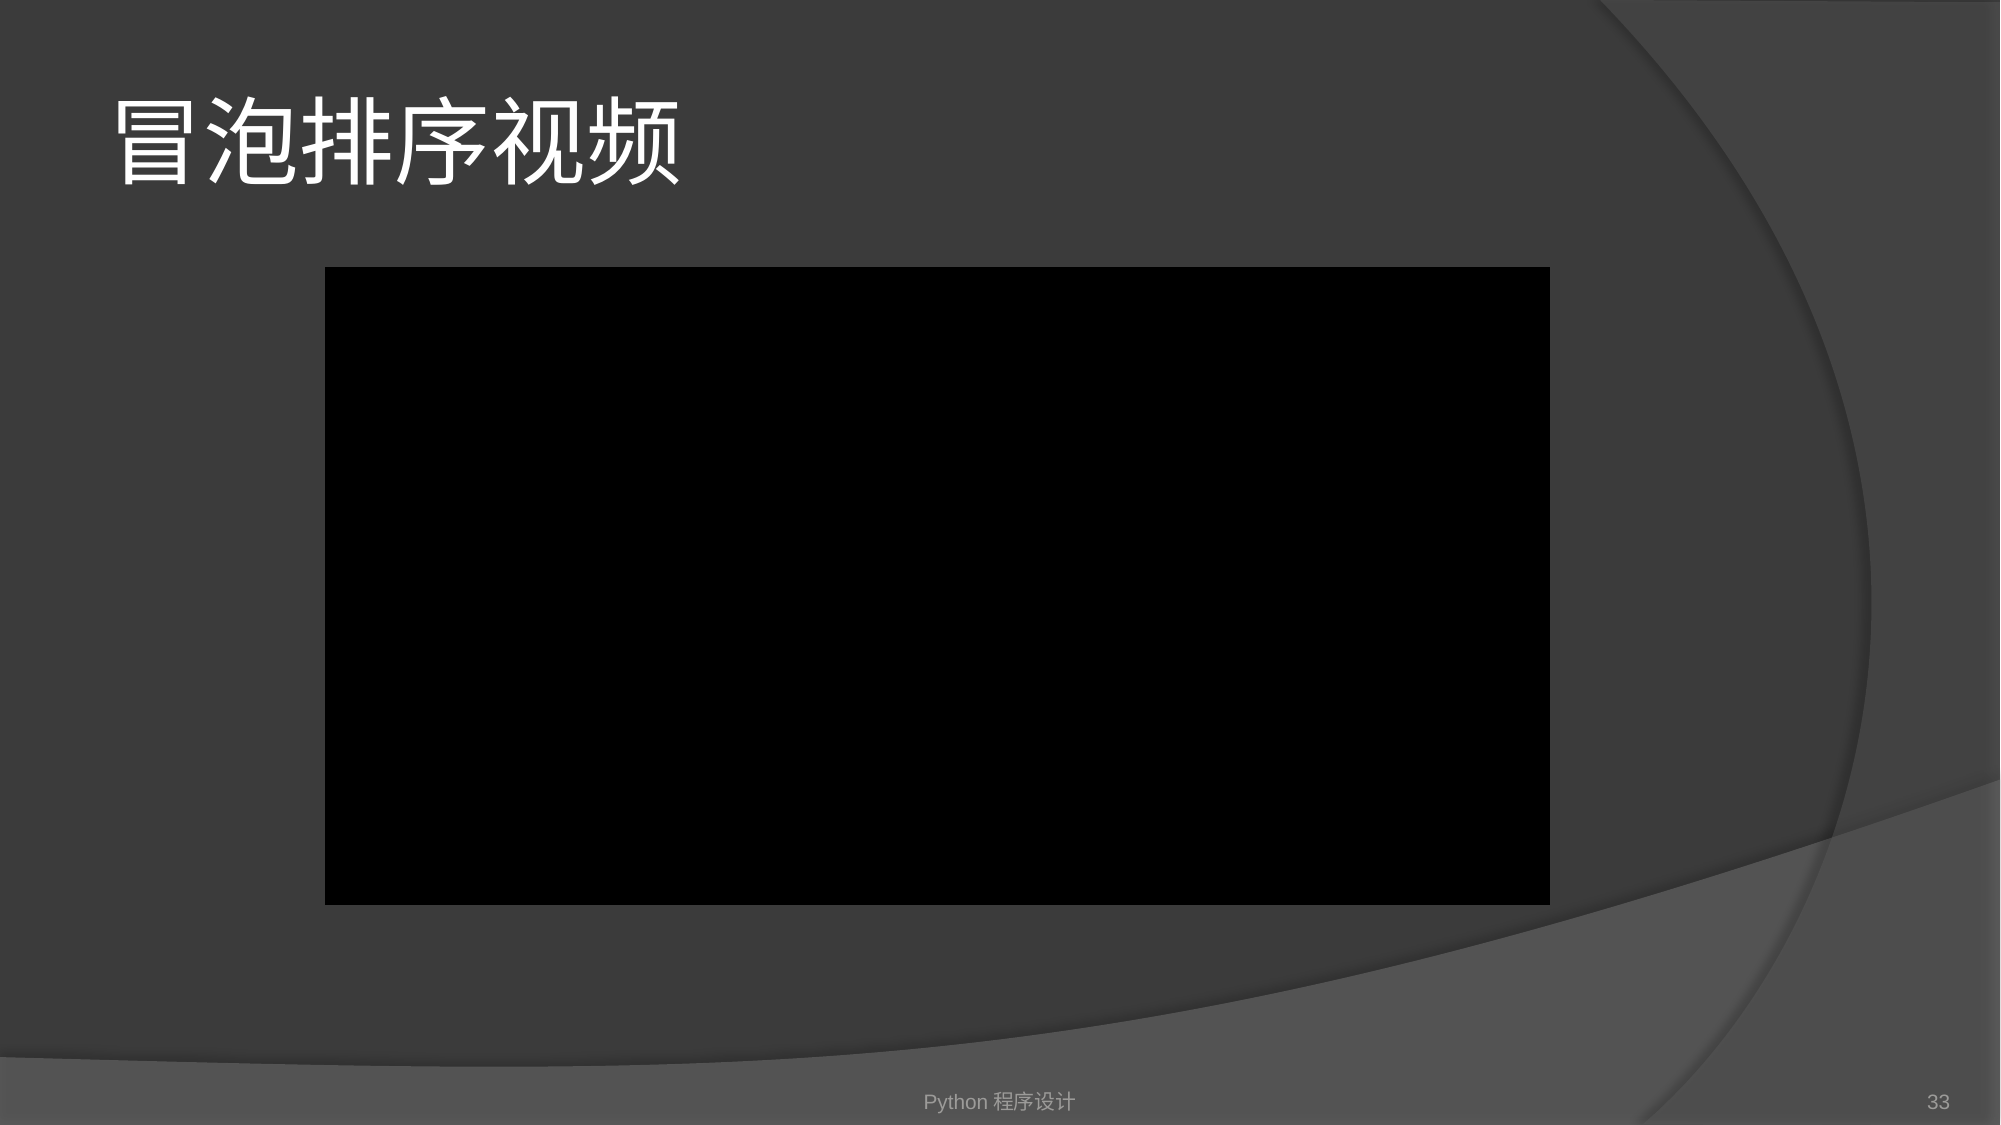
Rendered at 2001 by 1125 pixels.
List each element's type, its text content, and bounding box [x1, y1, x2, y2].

footer Python程序设计 [683, 1053, 1317, 1114]
slide_number 33 [1783, 1053, 1950, 1114]
title 冒泡排序视频 [99, 45, 1734, 233]
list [324, 266, 1551, 906]
